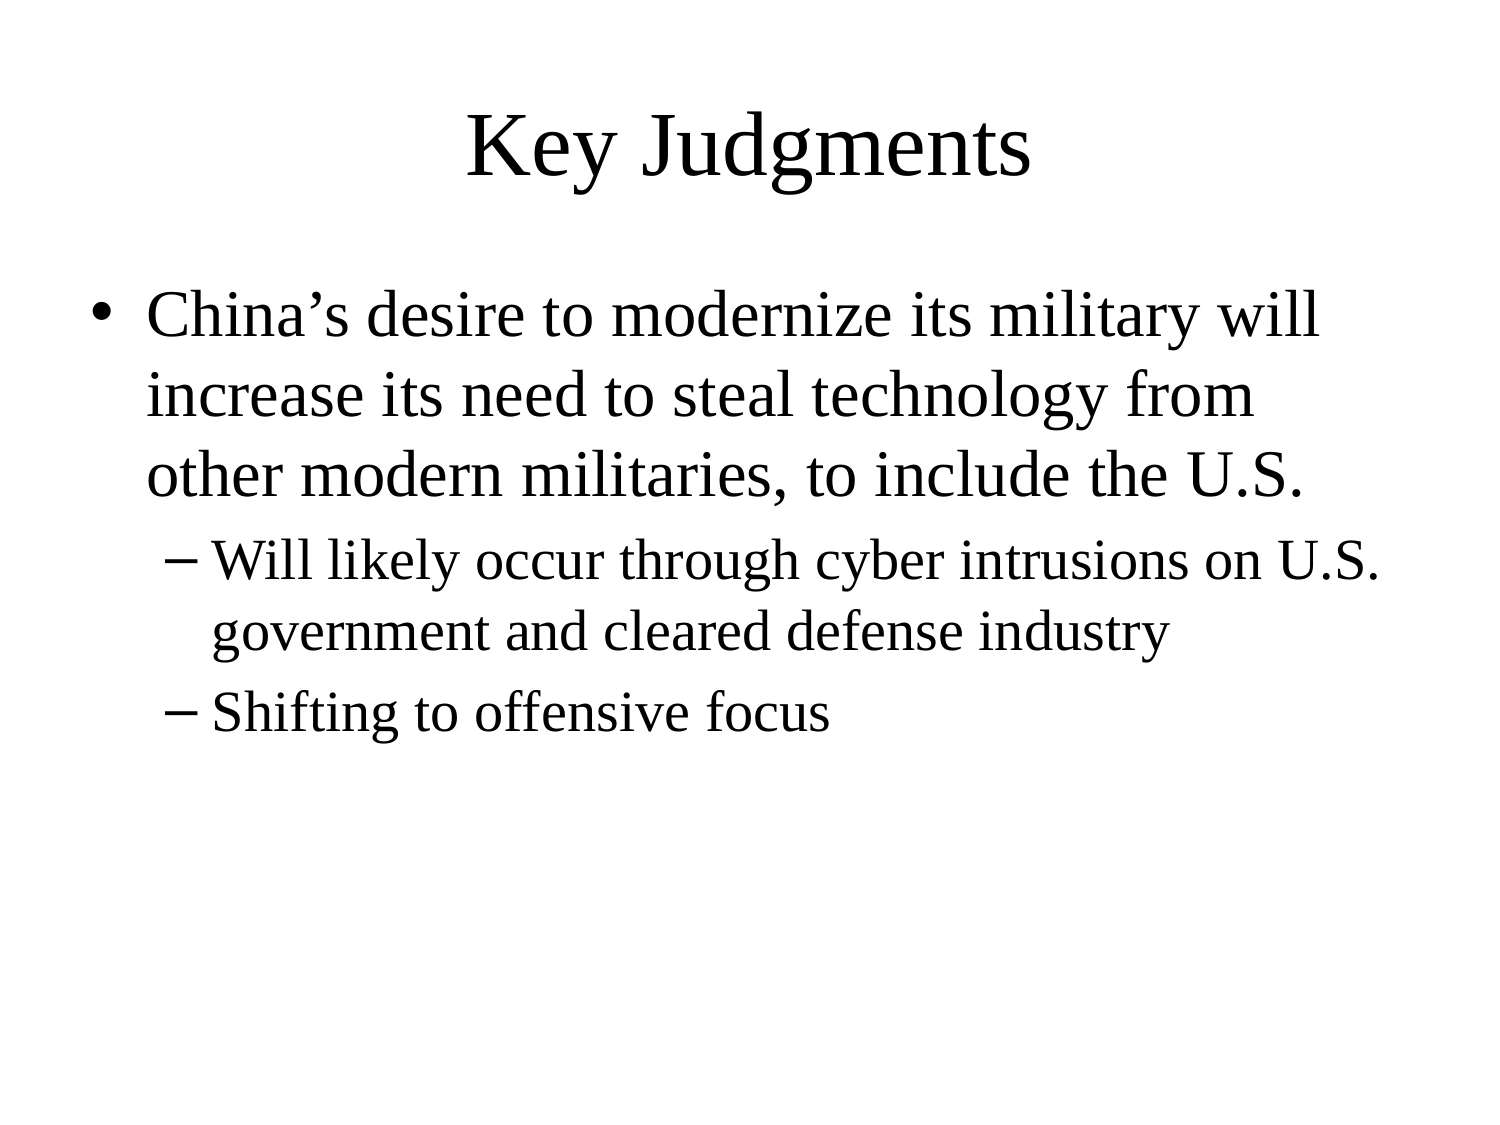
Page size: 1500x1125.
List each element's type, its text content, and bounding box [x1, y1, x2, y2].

list China’s desire to modernize its military will increase its need to steal technology from other modern militaries, to include the U.S. Will likely occur through cyber intrusions on U.S. government and cleared defense industry Shifting to offensive focus [75, 262, 1425, 1005]
title Key Judgments [75, 45, 1425, 233]
